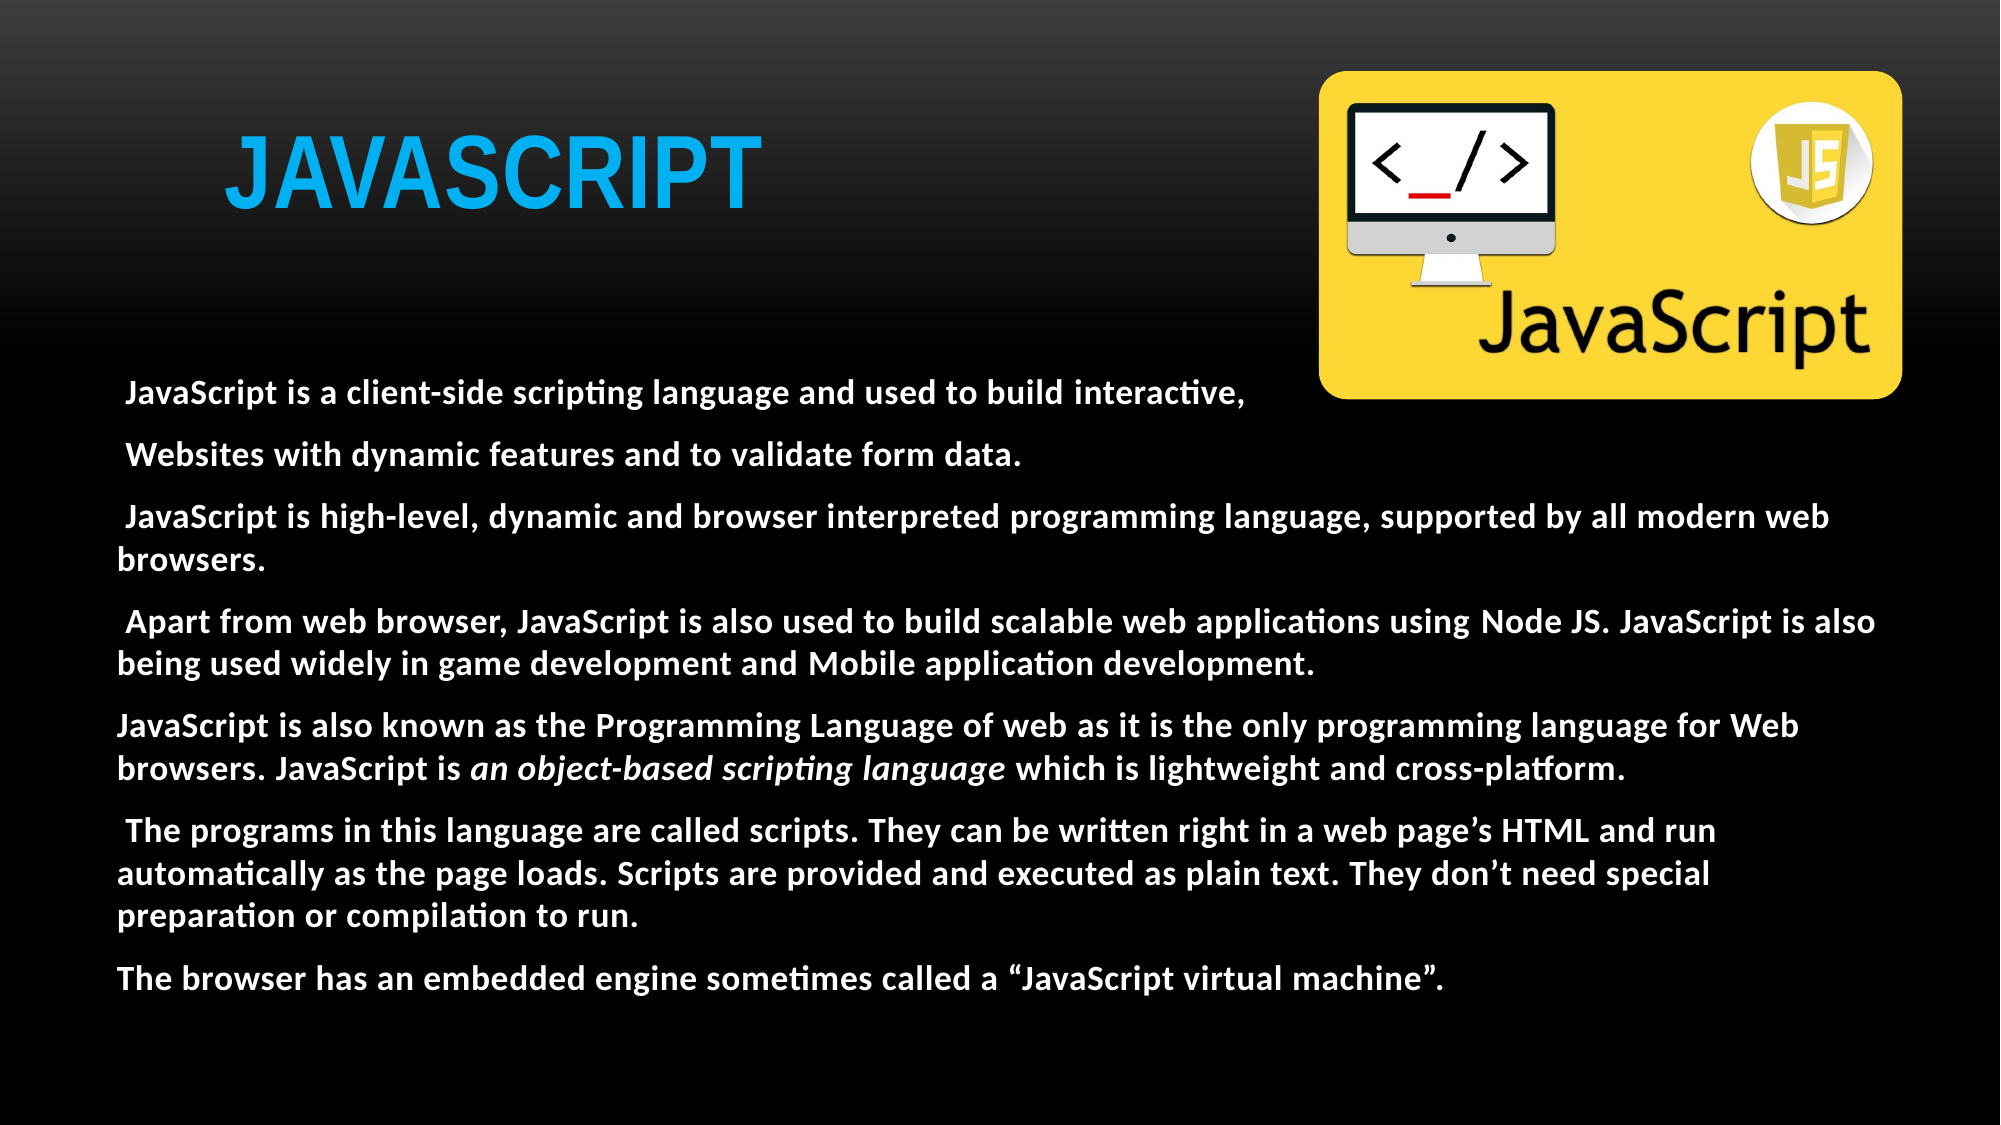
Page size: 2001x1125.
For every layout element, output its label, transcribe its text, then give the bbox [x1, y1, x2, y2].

title JavaScript [209, 97, 1312, 202]
list JavaScript is a client-side scripting language and used to build interactive, Websites with dynamic features and to validate form data. JavaScript is high-level, dynamic and browser interpreted programming language, supported by all modern web browsers. Apart from web browser, JavaScript is also used to build scalable web applications using Node JS. JavaScript is also being used widely in game development and Mobile application development. JavaScript is also known as the Programming Language of web as it is the only programming language for Web browsers. JavaScript is an object-based scripting language which is lightweight and cross-platform. The programs in this language are called scripts. They can be written right in a web page’s HTML and run automatically as the page loads. Scripts are provided and executed as plain text. They don’t need special preparation or compilation to run. The browser has an embedded engine sometimes called a “JavaScript virtual machine”. [101, 202, 1902, 1005]
picture [1318, 70, 1903, 400]
